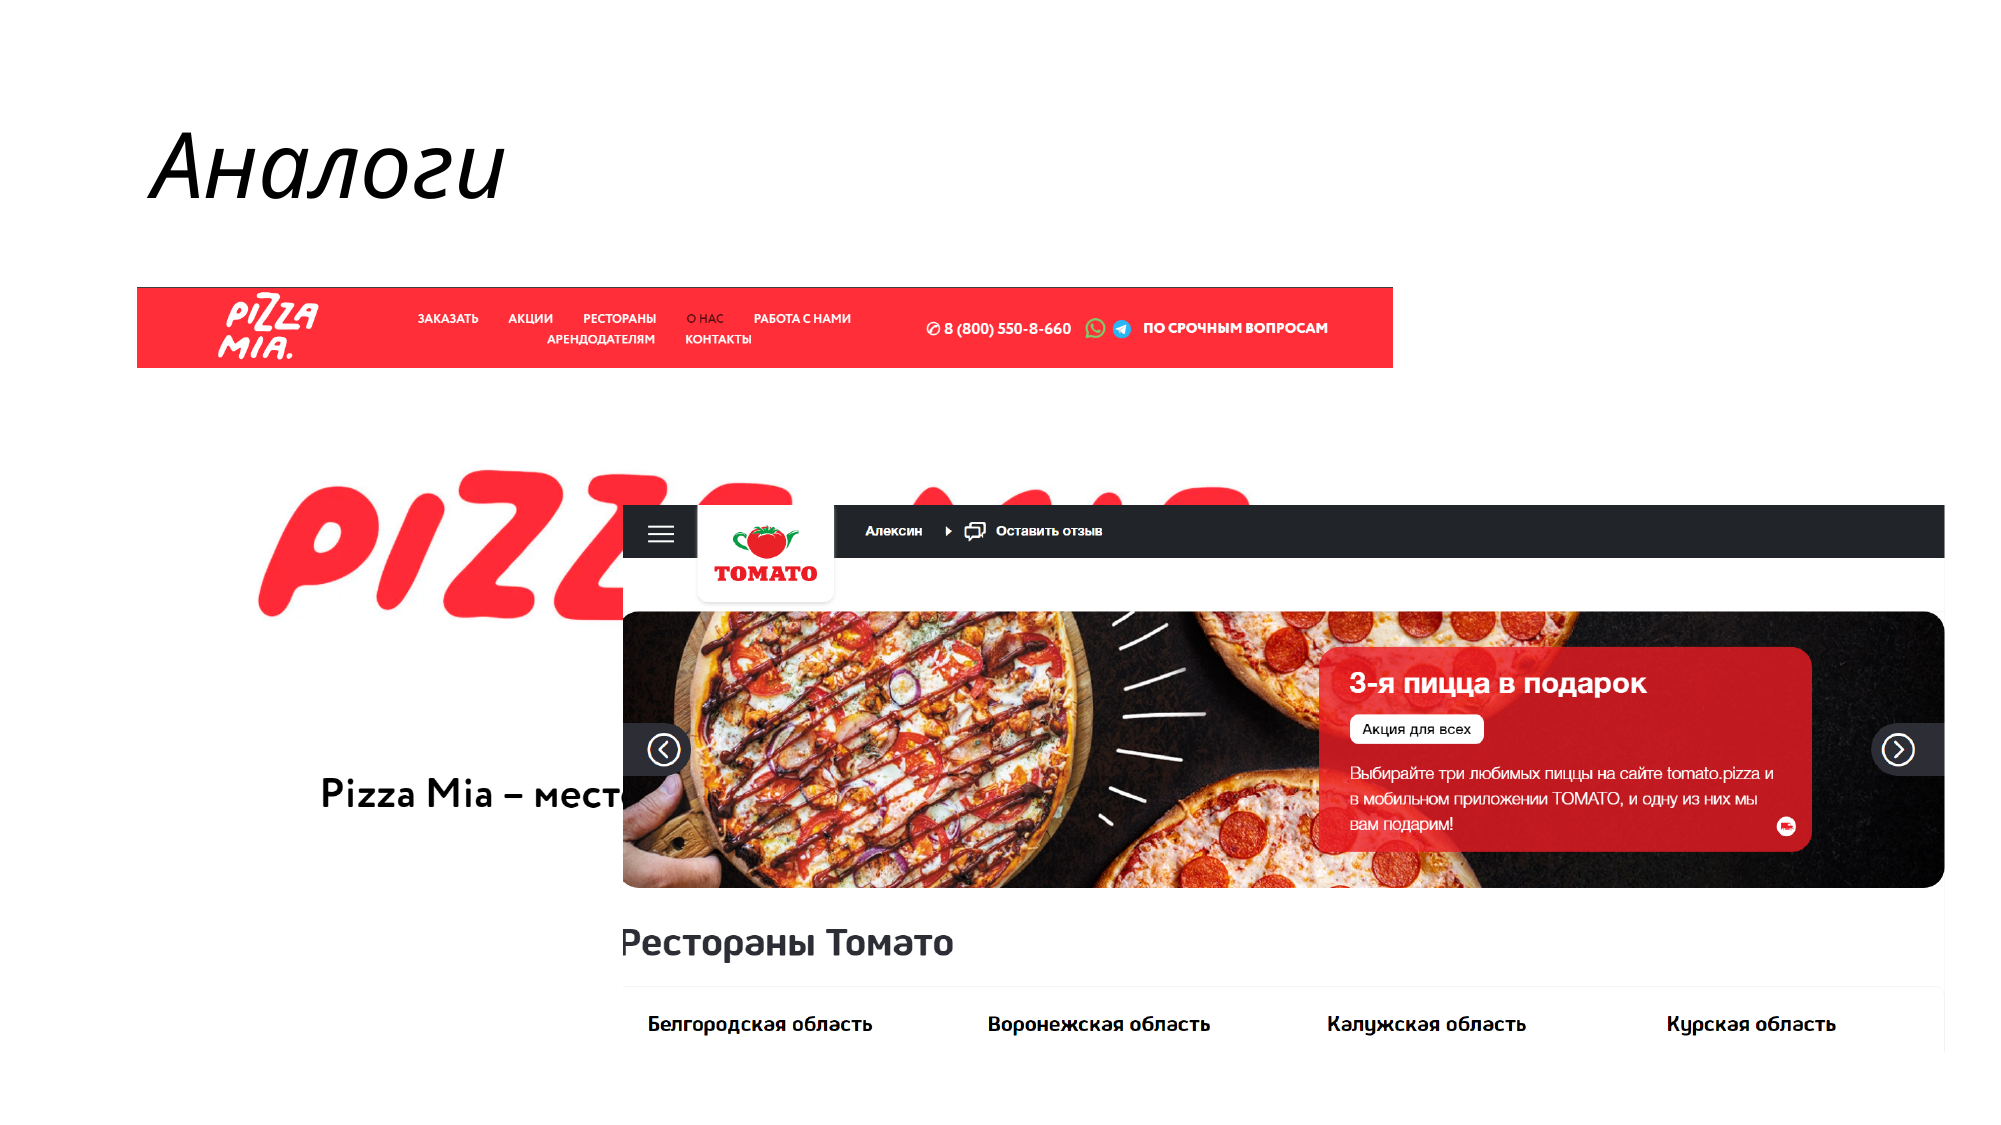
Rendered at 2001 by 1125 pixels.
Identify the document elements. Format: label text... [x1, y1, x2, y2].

title Аналоги [137, 59, 1863, 278]
picture [137, 287, 1945, 1052]
